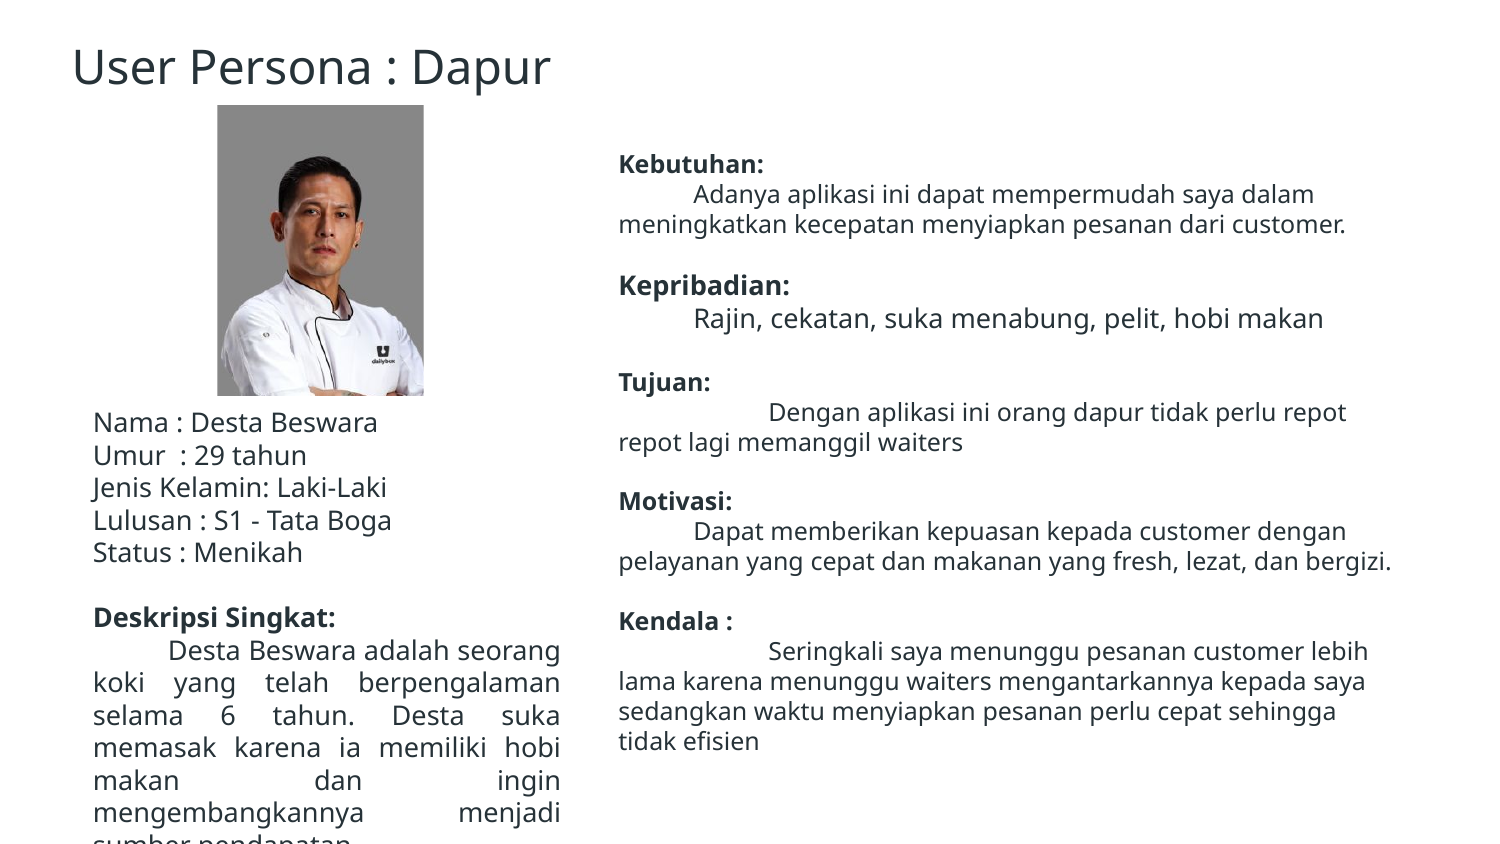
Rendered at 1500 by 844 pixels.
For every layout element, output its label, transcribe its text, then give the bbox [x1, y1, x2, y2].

list Nama : Desta Beswara Umur : 29 tahun Jenis Kelamin: Laki-Laki Lulusan : S1 - Tata Boga Status : Menikah Deskripsi Singkat: Desta Beswara adalah seorang koki yang telah berpengalaman selama 6 tahun. Desta suka memasak karena ia memiliki hobi makan dan ingin mengembangkannya menjadi sumber pendapatan. [77, 358, 576, 811]
title User Persona : Dapur [56, 22, 1321, 123]
list Kebutuhan: Adanya aplikasi ini dapat mempermudah saya dalam meningkatkan kecepatan menyiapkan pesanan dari customer. Kepribadian: Rajin, cekatan, suka menabung, pelit, hobi makan Tujuan: Dengan aplikasi ini orang dapur tidak perlu repot repot lagi memanggil waiters Motivasi: Dapat memberikan kepuasan kepada customer dengan pelayanan yang cepat dan makanan yang fresh, lezat, dan bergizi. Kendala : Seringkali saya menunggu pesanan customer lebih lama karena menunggu waiters mengantarkannya kepada saya sedangkan waktu menyiapkan pesanan perlu cepat sehingga tidak efisien [603, 133, 1412, 774]
picture [216, 105, 424, 397]
